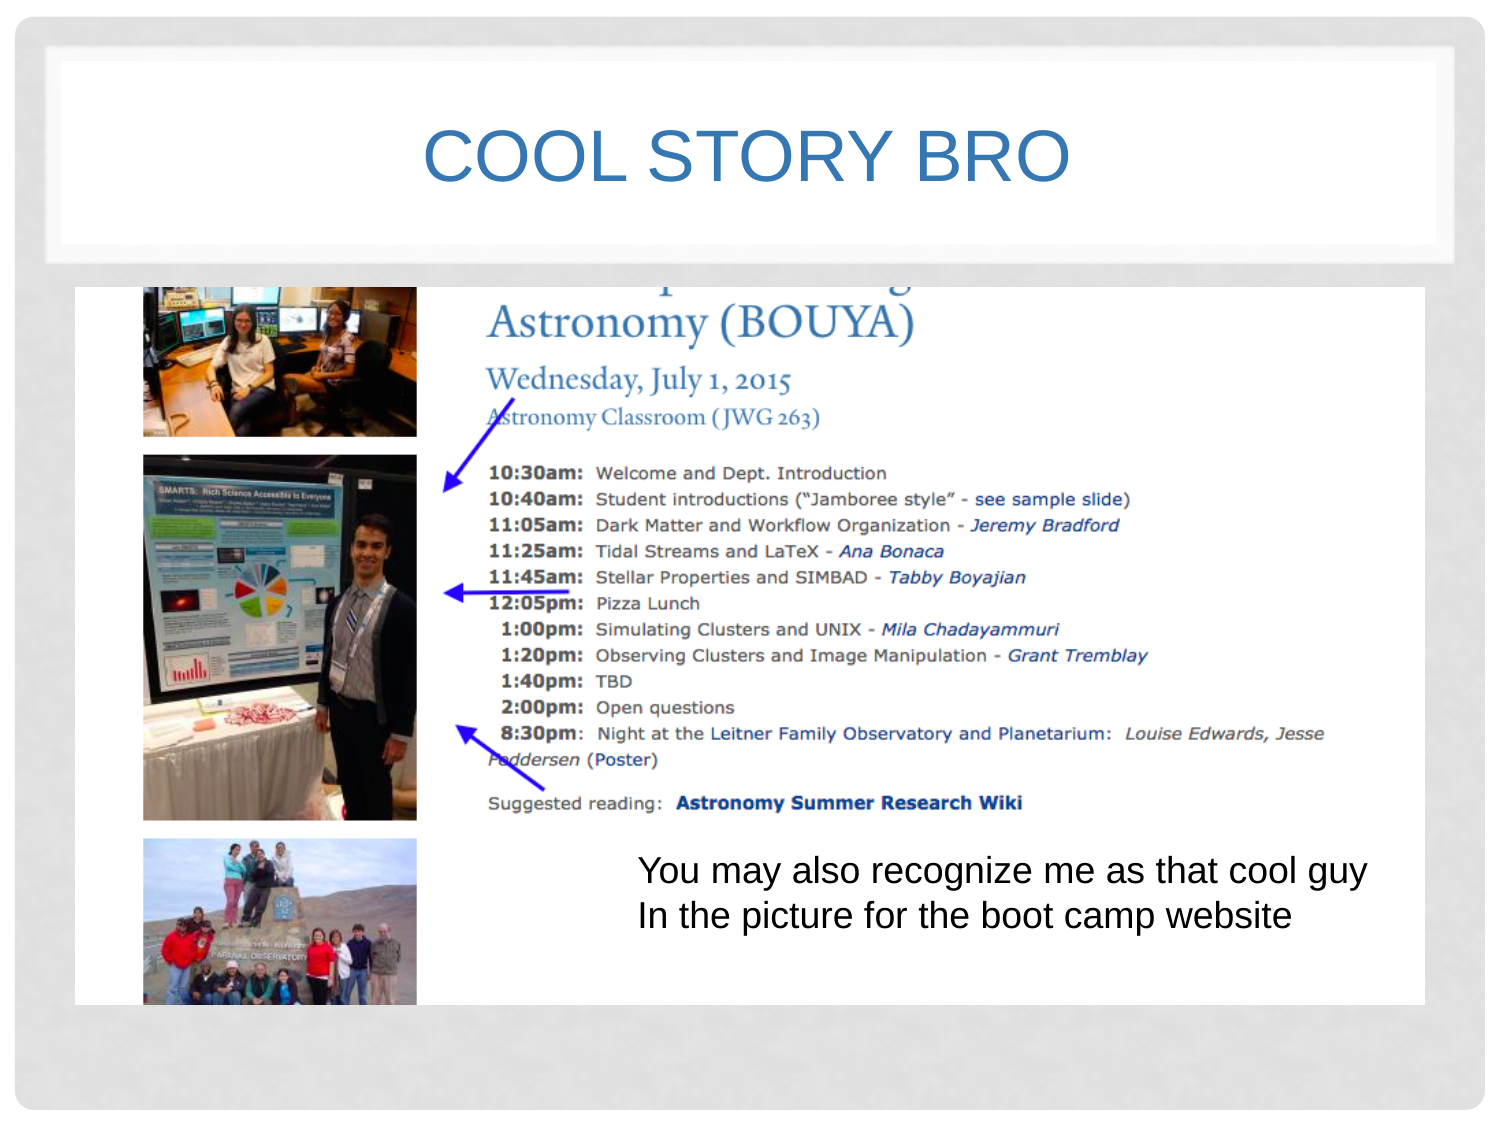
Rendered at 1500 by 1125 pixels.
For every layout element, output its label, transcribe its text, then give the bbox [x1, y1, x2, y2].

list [74, 287, 1426, 1006]
title Cool story bro [69, 66, 1425, 238]
